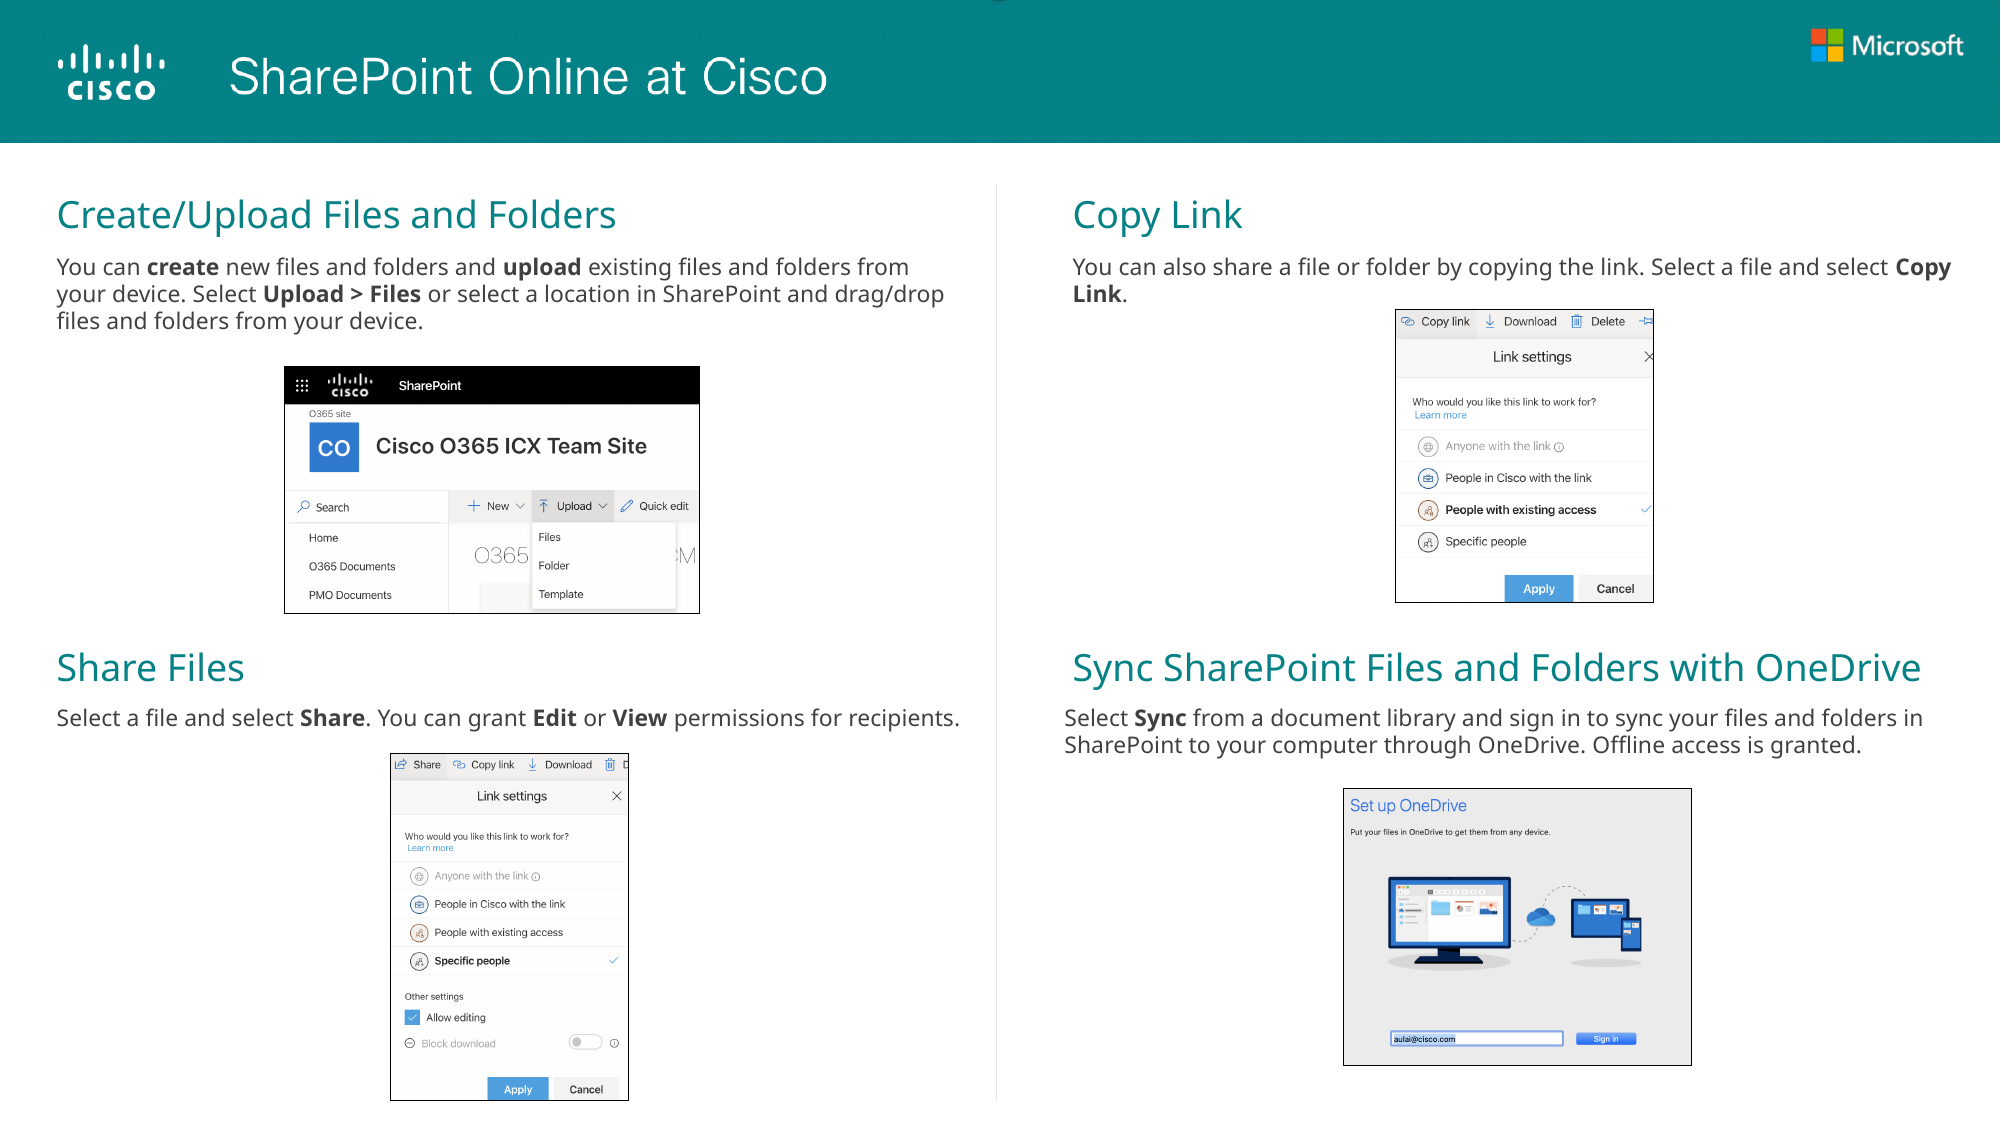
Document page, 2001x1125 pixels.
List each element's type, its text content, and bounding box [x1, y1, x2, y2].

text_box You can create new files and folders and upload existing files and folders from your device. Select Upload > Files or select a location in SharePoint and drag/drop files and folders from your device. [41, 244, 978, 342]
picture [284, 366, 700, 614]
text_box You can also share a file or folder by copying the link. Select a file and select Copy Link. [1057, 244, 1994, 315]
text_box Select a file and select Share. You can grant Edit or View permissions for recipients. [41, 696, 978, 739]
text_box Copy Link [1057, 184, 1958, 244]
picture [1395, 309, 1654, 603]
text_box Select Sync from a document library and sign in to sync your files and folders in SharePoint to your computer through OneDrive. Offline access is granted. [1049, 695, 1986, 766]
text_box Share Files [41, 636, 942, 696]
picture [0, 0, 2000, 143]
text_box Sync SharePoint Files and Folders with OneDrive [1057, 636, 1958, 695]
picture [1343, 788, 1692, 1066]
text_box Create/Upload Files and Folders [41, 184, 942, 244]
picture [390, 753, 629, 1101]
